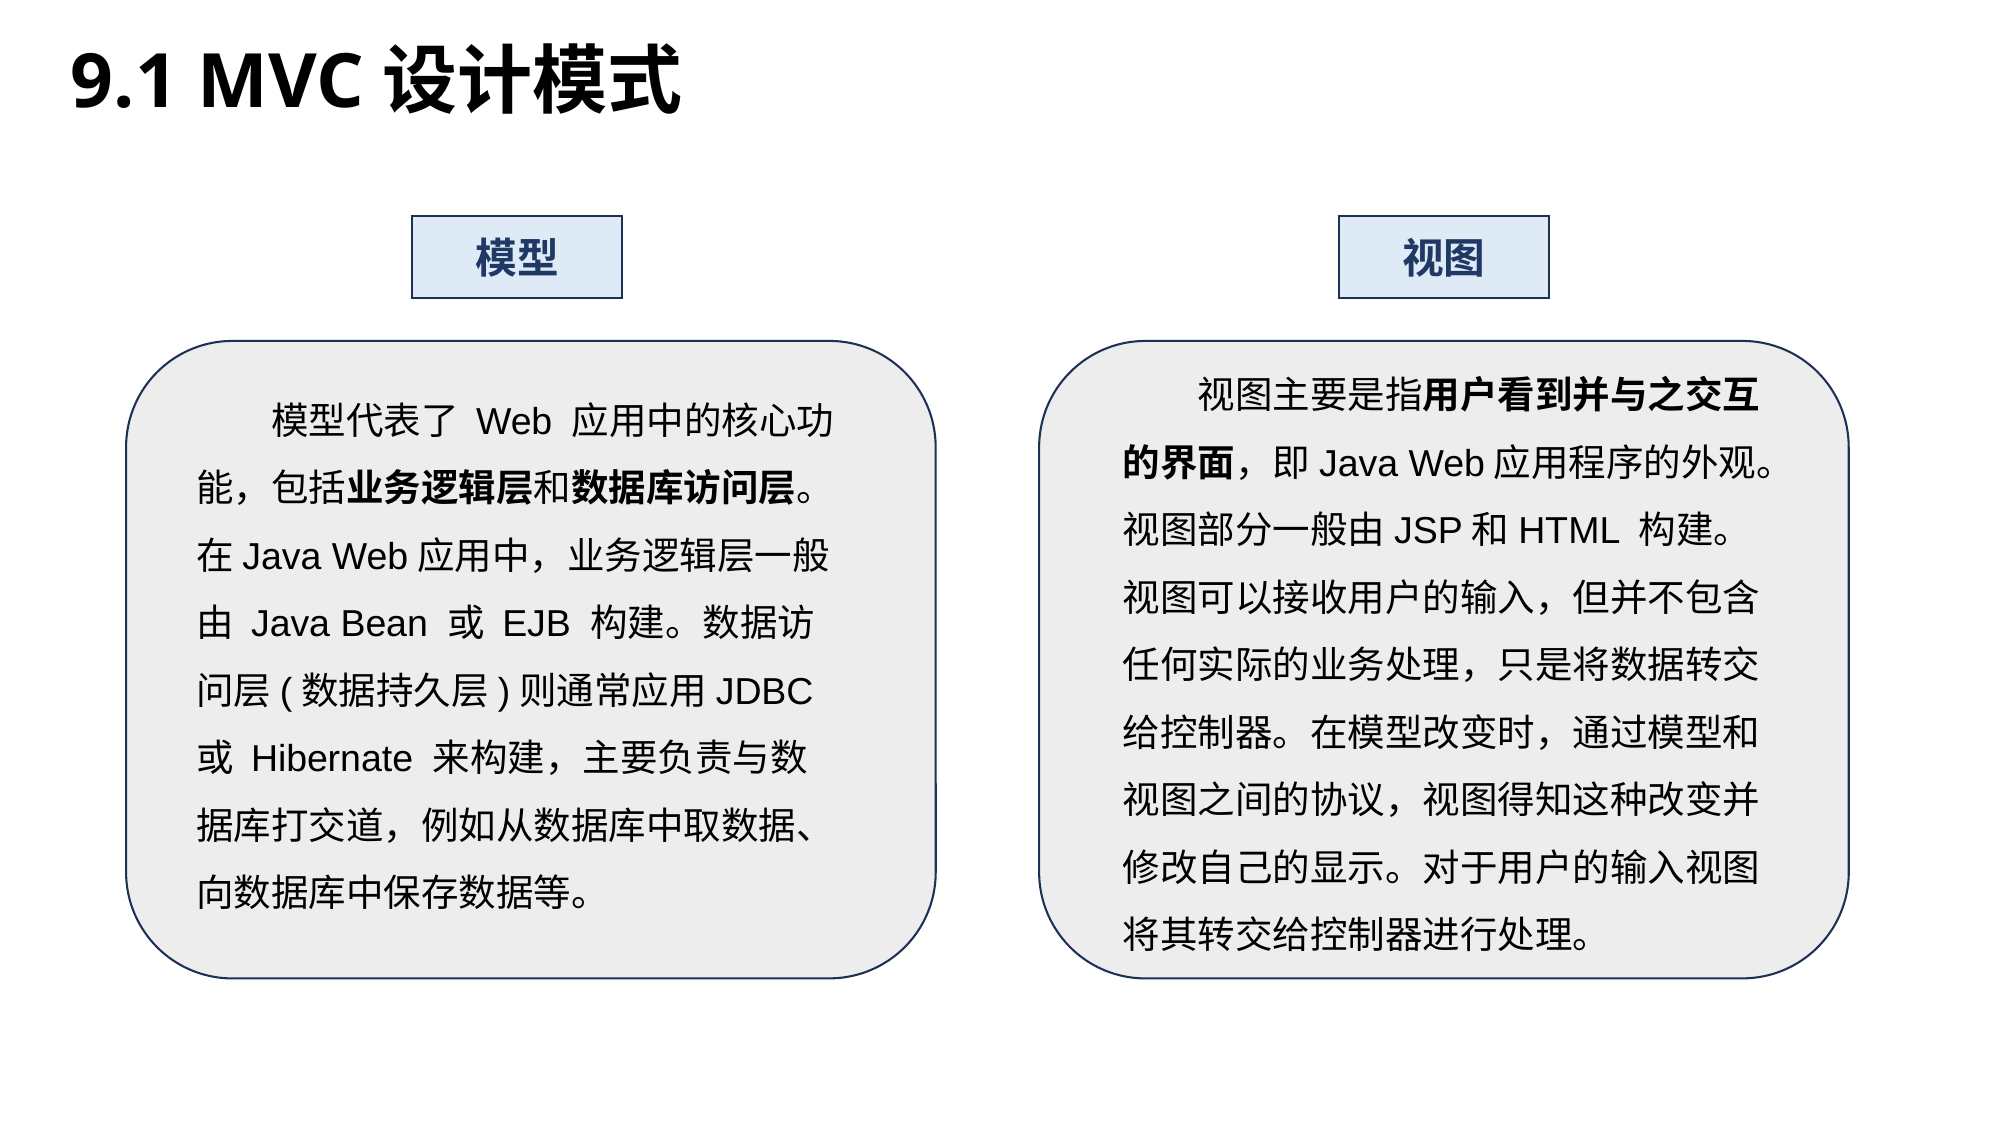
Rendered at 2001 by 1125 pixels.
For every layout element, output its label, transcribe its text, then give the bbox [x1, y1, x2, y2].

text_box 模型 [411, 215, 623, 299]
text_box [125, 339, 937, 980]
text_box 视图 [1338, 215, 1550, 299]
text_box 9.1 MVC设计模式 [55, 24, 909, 142]
text_box 模型代表了 Web 应用中的核心功能，包括业务逻辑层和数据库访问层。在Java Web应用中，业务逻辑层一般由 Java Bean 或 EJB 构建。数据访问层(数据持久层)则通常应用JDBC或 Hibernate 来构建，主要负责与数据库打交道，例如从数据库中取数据、向数据库中保存数据等。 [181, 366, 854, 909]
text_box 视图主要是指用户看到并与之交互的界面，即Java Web应用程序的外观。视图部分一般由JSP和HTML 构建。视图可以接收用户的输入，但并不包含任何实际的业务处理，只是将数据转交给控制器。在模型改变时，通过模型和视图之间的协议，视图得知这种改变并修改自己的显示。对于用户的输入视图将其转交给控制器进行处理。 [1107, 340, 1781, 884]
text_box [1038, 346, 1850, 980]
